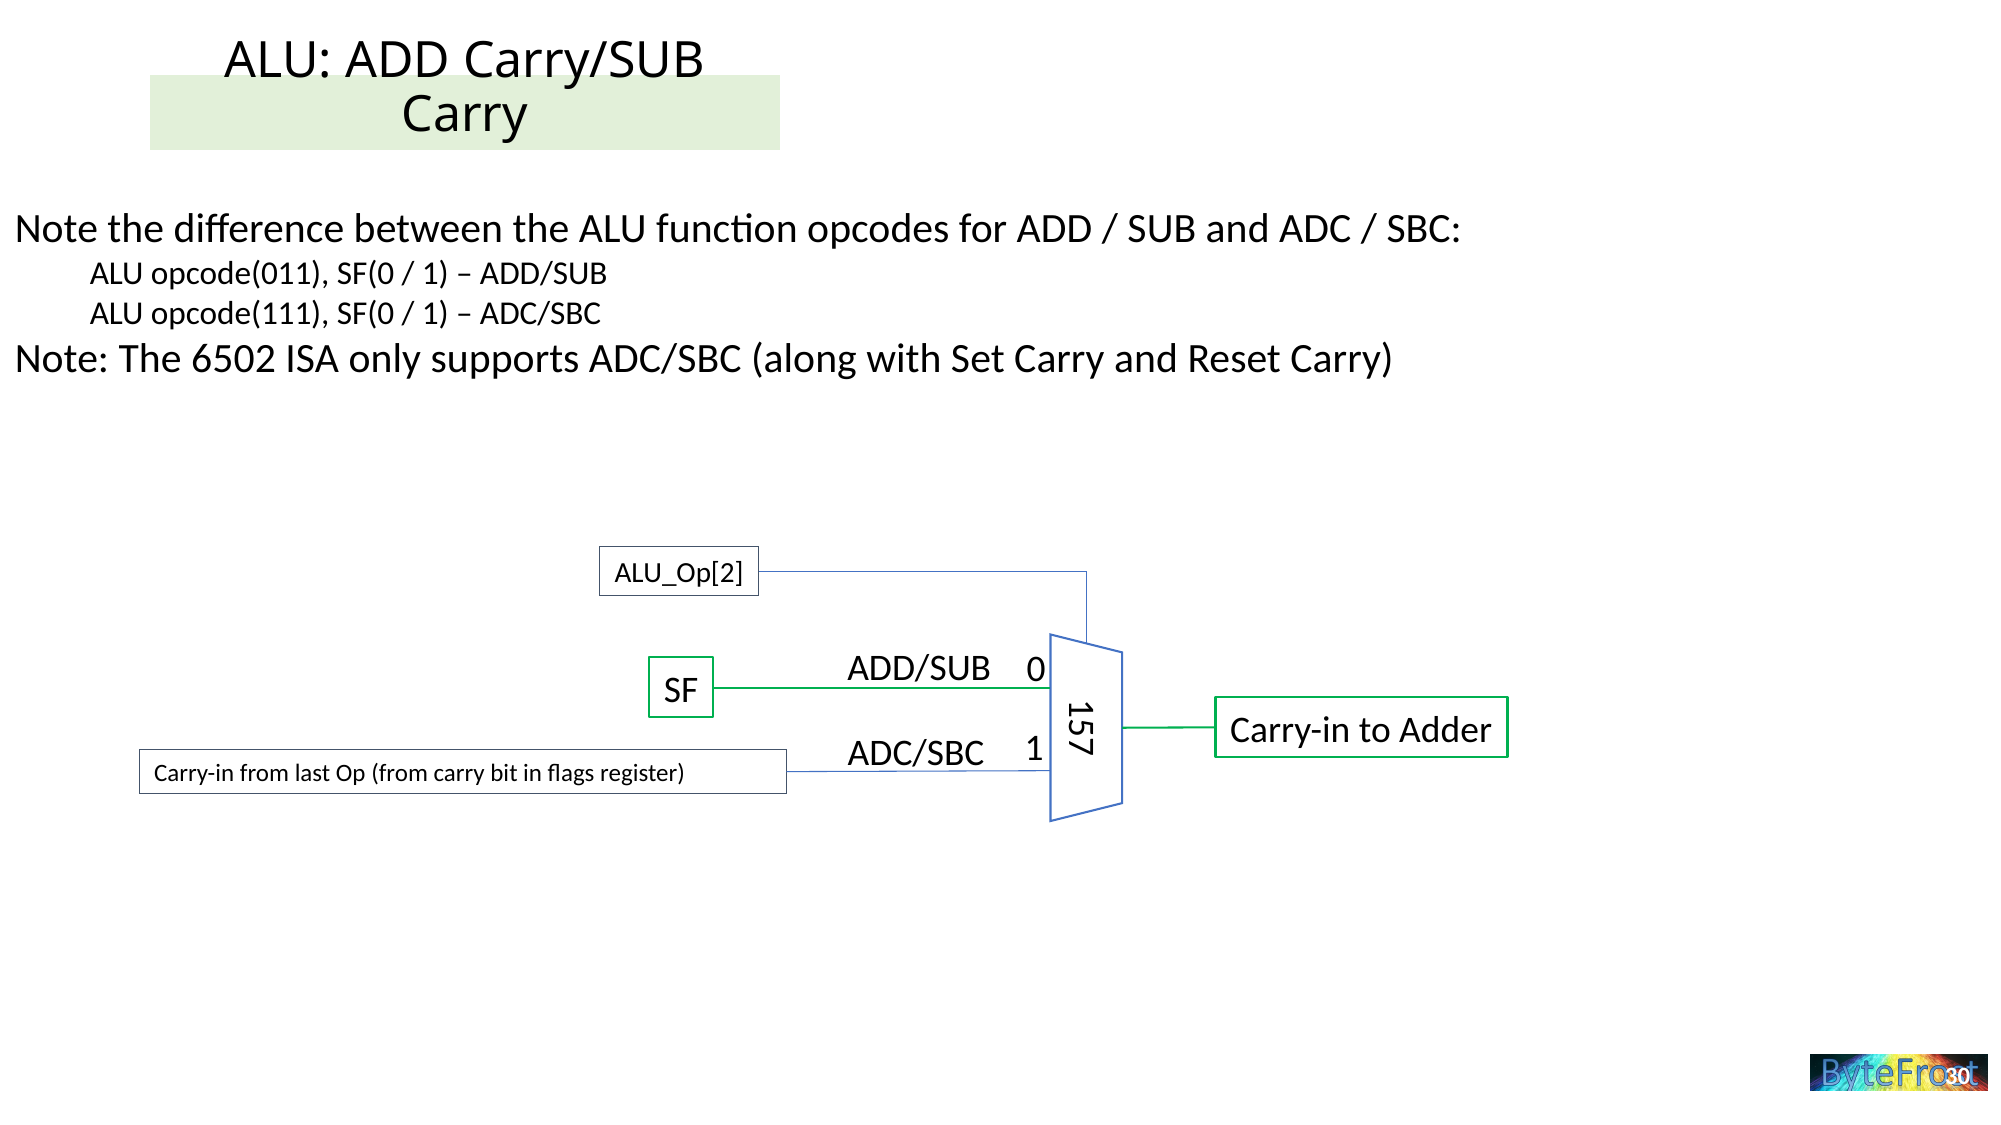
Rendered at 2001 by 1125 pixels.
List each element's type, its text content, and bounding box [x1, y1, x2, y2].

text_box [759, 571, 1087, 644]
text_box ADD/SUB [832, 689, 1007, 696]
title ALU: ADD Carry/SUB Carry [150, 75, 780, 150]
text_box ADD/SUB [832, 644, 1007, 688]
text_box 0 [1011, 644, 1061, 697]
text_box 1 [1009, 715, 1059, 776]
text_box ADC/SBC [832, 721, 1000, 770]
subtitle Note the difference between the ALU function opcodes for ADD / SUB and ADC / SBC: ALU opcode(011), SF(0 / 1) – ADD/SUB ALU opcode(111), SF(0 / 1) – ADC/SBC Note: The 6502 ISA only supports ADC/SBC (along with Set Carry and Reset Carry) [0, 193, 1595, 466]
text_box Carry-in to Adder [1215, 697, 1508, 758]
text_box 30 [1535, 1044, 1986, 1105]
picture [1810, 1054, 1988, 1091]
text_box SF [649, 657, 714, 717]
text_box ALU_Op[2] [599, 546, 759, 596]
text_box 157 [1049, 642, 1124, 823]
text_box Carry-in from last Op (from carry bit in flags register) [139, 749, 787, 794]
text_box ADC/SBC [832, 771, 1000, 781]
